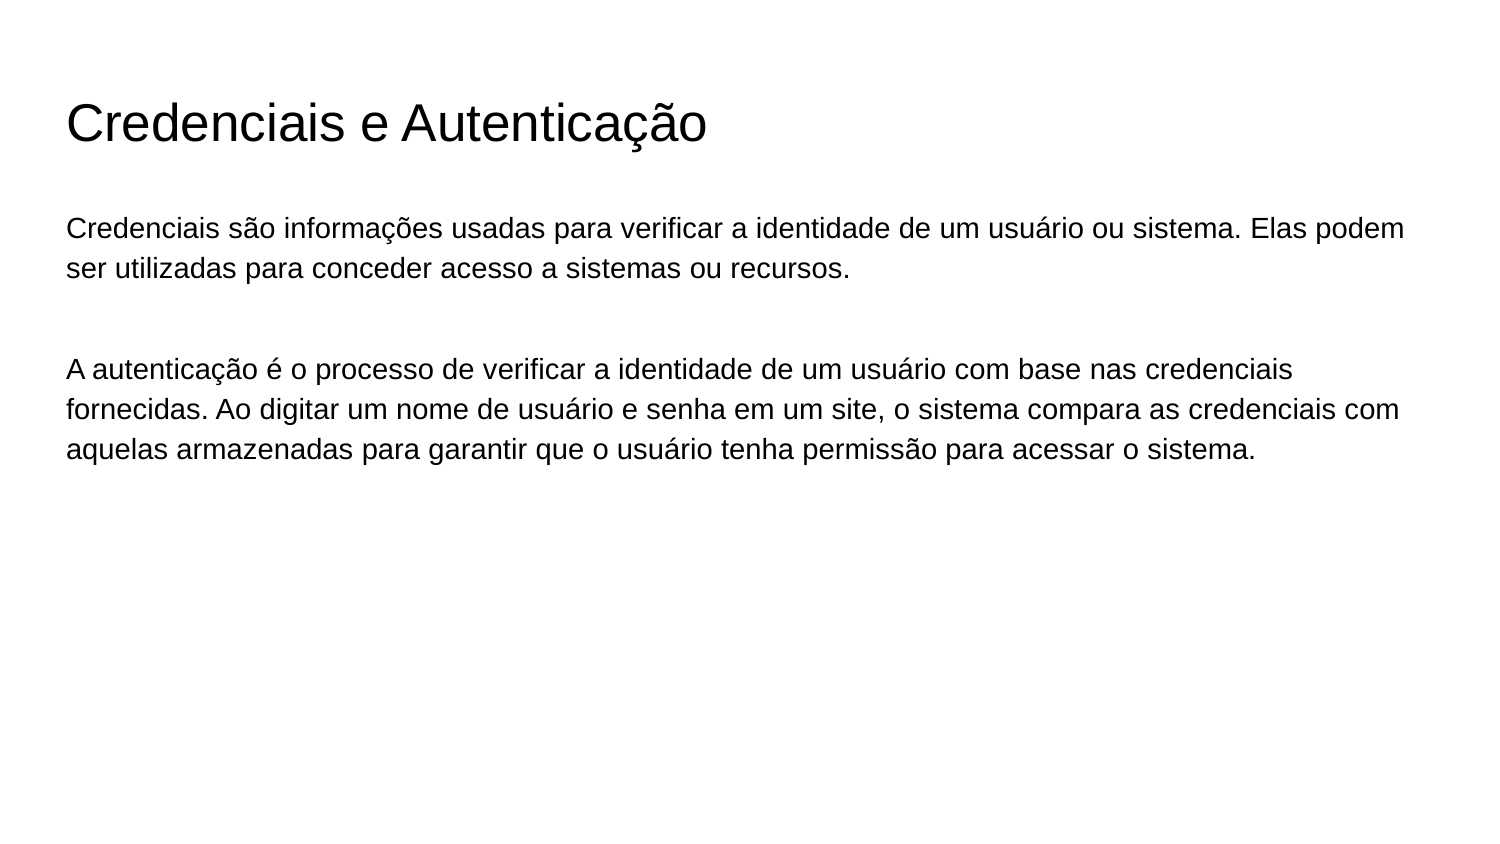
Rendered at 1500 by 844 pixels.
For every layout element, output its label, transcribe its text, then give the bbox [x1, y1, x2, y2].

list Credenciais são informações usadas para verificar a identidade de um usuário ou sistema. Elas podem ser utilizadas para conceder acesso a sistemas ou recursos. A autenticação é o processo de verificar a identidade de um usuário com base nas credenciais fornecidas. Ao digitar um nome de usuário e senha em um site, o sistema compara as credenciais com aquelas armazenadas para garantir que o usuário tenha permissão para acessar o sistema. [51, 189, 1449, 750]
title Credenciais e Autenticação [51, 72, 1449, 167]
